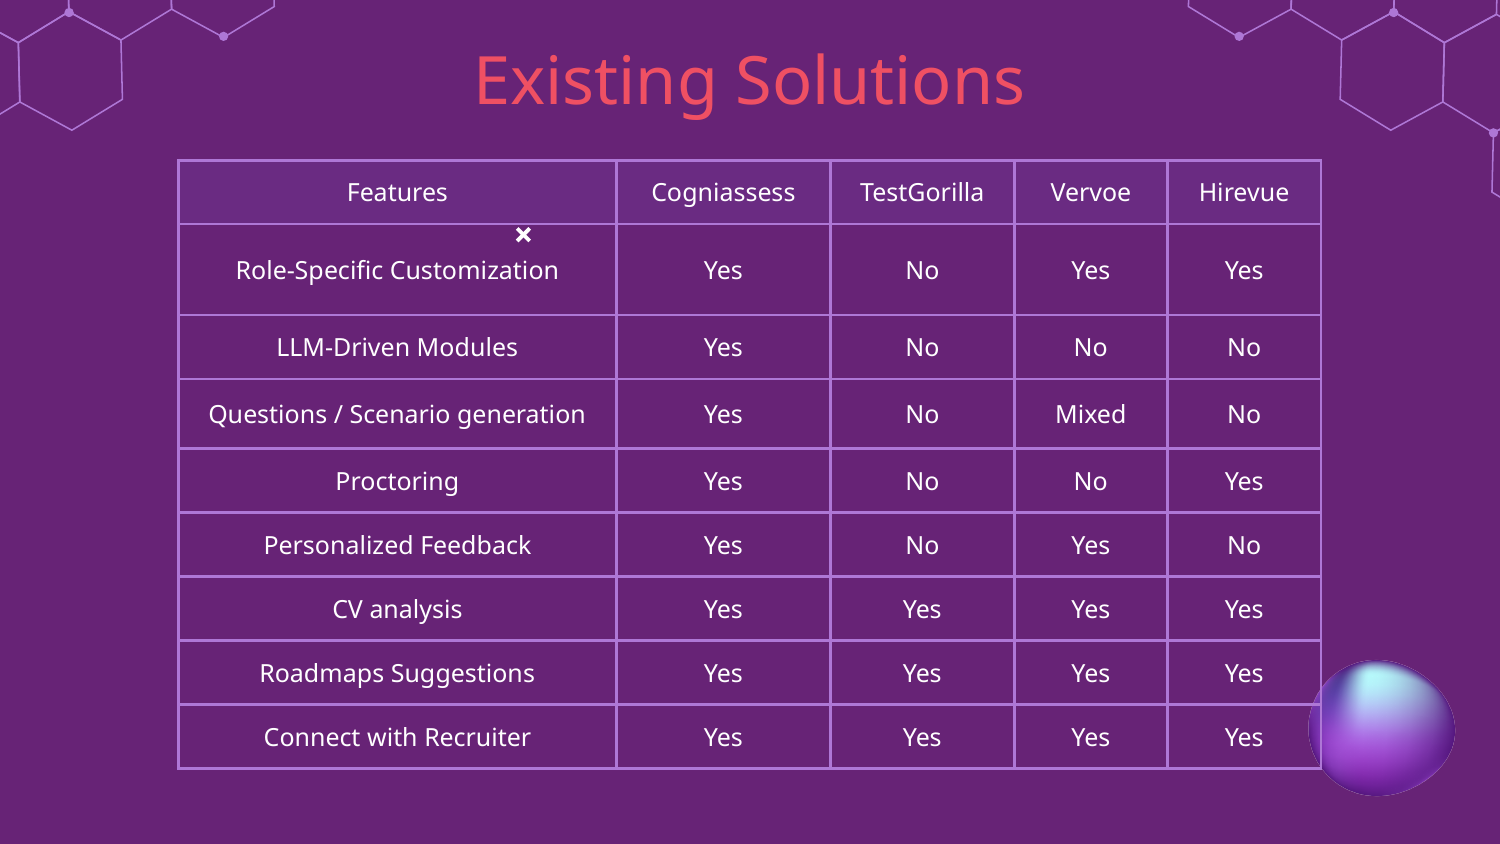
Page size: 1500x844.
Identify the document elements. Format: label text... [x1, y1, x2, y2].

table_cell No [832, 514, 1013, 575]
table_cell No [832, 380, 1013, 447]
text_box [516, 228, 530, 242]
title Existing Solutions [118, 22, 1382, 117]
table_cell Yes [618, 380, 829, 447]
table_header Cogniassess [618, 162, 829, 223]
table_cell Yes [832, 706, 1013, 767]
table_cell Role-Specific Customization [180, 225, 615, 314]
table_cell No [832, 316, 1013, 378]
table_cell Roadmaps Suggestions [180, 642, 615, 703]
table_cell No [1169, 316, 1320, 378]
table_cell Yes [1169, 642, 1320, 703]
table_cell Yes [1016, 514, 1166, 575]
table_cell No [1016, 316, 1166, 378]
table_cell Yes [618, 642, 829, 703]
table_cell Personalized Feedback [180, 514, 615, 575]
table_cell Questions / Scenario generation [180, 380, 615, 447]
table_cell Yes [1016, 642, 1166, 703]
table_cell Yes [1016, 225, 1166, 314]
table_cell No [832, 450, 1013, 511]
picture [1290, 639, 1476, 821]
table_cell Proctoring [180, 450, 615, 511]
table_cell Yes [1169, 706, 1302, 767]
table_cell Yes [1169, 578, 1320, 639]
table_cell No [1169, 514, 1320, 575]
table_header Features [180, 162, 615, 223]
table_cell Yes [832, 578, 1013, 639]
table_cell Yes [1016, 578, 1166, 639]
table_cell No [1016, 450, 1166, 511]
table_cell Yes [618, 578, 829, 639]
table_cell No [832, 225, 1013, 314]
table_cell Mixed [1016, 380, 1166, 447]
table_cell Yes [618, 706, 829, 767]
table_cell Yes [1169, 450, 1320, 511]
table_header Vervoe [1016, 162, 1166, 223]
table_cell Yes [618, 316, 829, 378]
table_cell No [1169, 380, 1320, 447]
table_cell Yes [618, 450, 829, 511]
table_cell Yes [1016, 706, 1166, 767]
table_cell Yes [1169, 225, 1320, 314]
table_cell Connect with Recruiter [180, 706, 615, 767]
table_cell Yes [832, 642, 1013, 703]
table_header Hirevue [1169, 162, 1320, 223]
table_cell CV analysis [180, 578, 615, 639]
table_cell Yes [618, 225, 829, 314]
table_cell LLM-Driven Modules [180, 316, 615, 378]
table_cell Yes [618, 514, 829, 575]
table_header TestGorilla [832, 162, 1013, 223]
